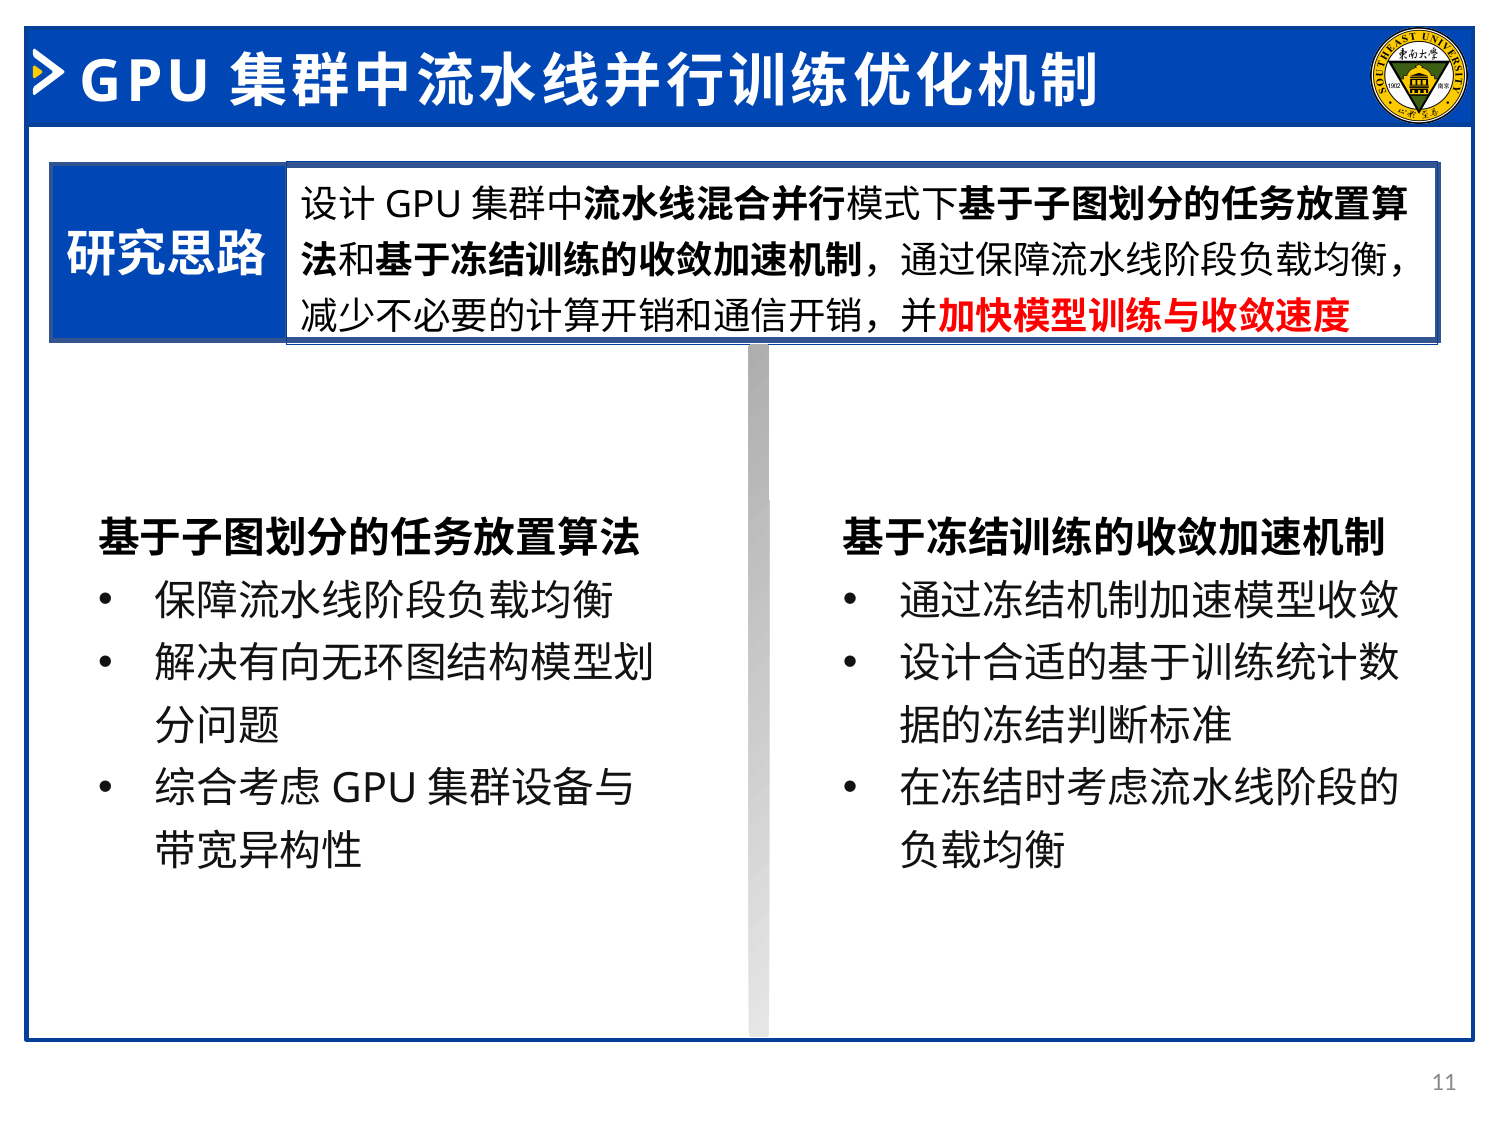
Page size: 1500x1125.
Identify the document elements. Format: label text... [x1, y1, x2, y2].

picture [1370, 27, 1468, 124]
slide_number 11 [1382, 1051, 1472, 1111]
text_box 基于冻结训练的收敛加速机制 通过冻结机制加速模型收敛 设计合适的基于训练统计数据的冻结判断标准 在冻结时考虑流水线阶段的负载均衡 [828, 491, 1417, 881]
text_box 基于子图划分的任务放置算法 保障流水线阶段负载均衡 解决有向无环图结构模型划分问题 综合考虑GPU集群设备与带宽异构性 [83, 491, 673, 881]
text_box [51, 161, 1439, 342]
text_box [747, 343, 771, 1039]
title GPU集群中流水线并行训练优化机制 [64, 35, 1307, 122]
